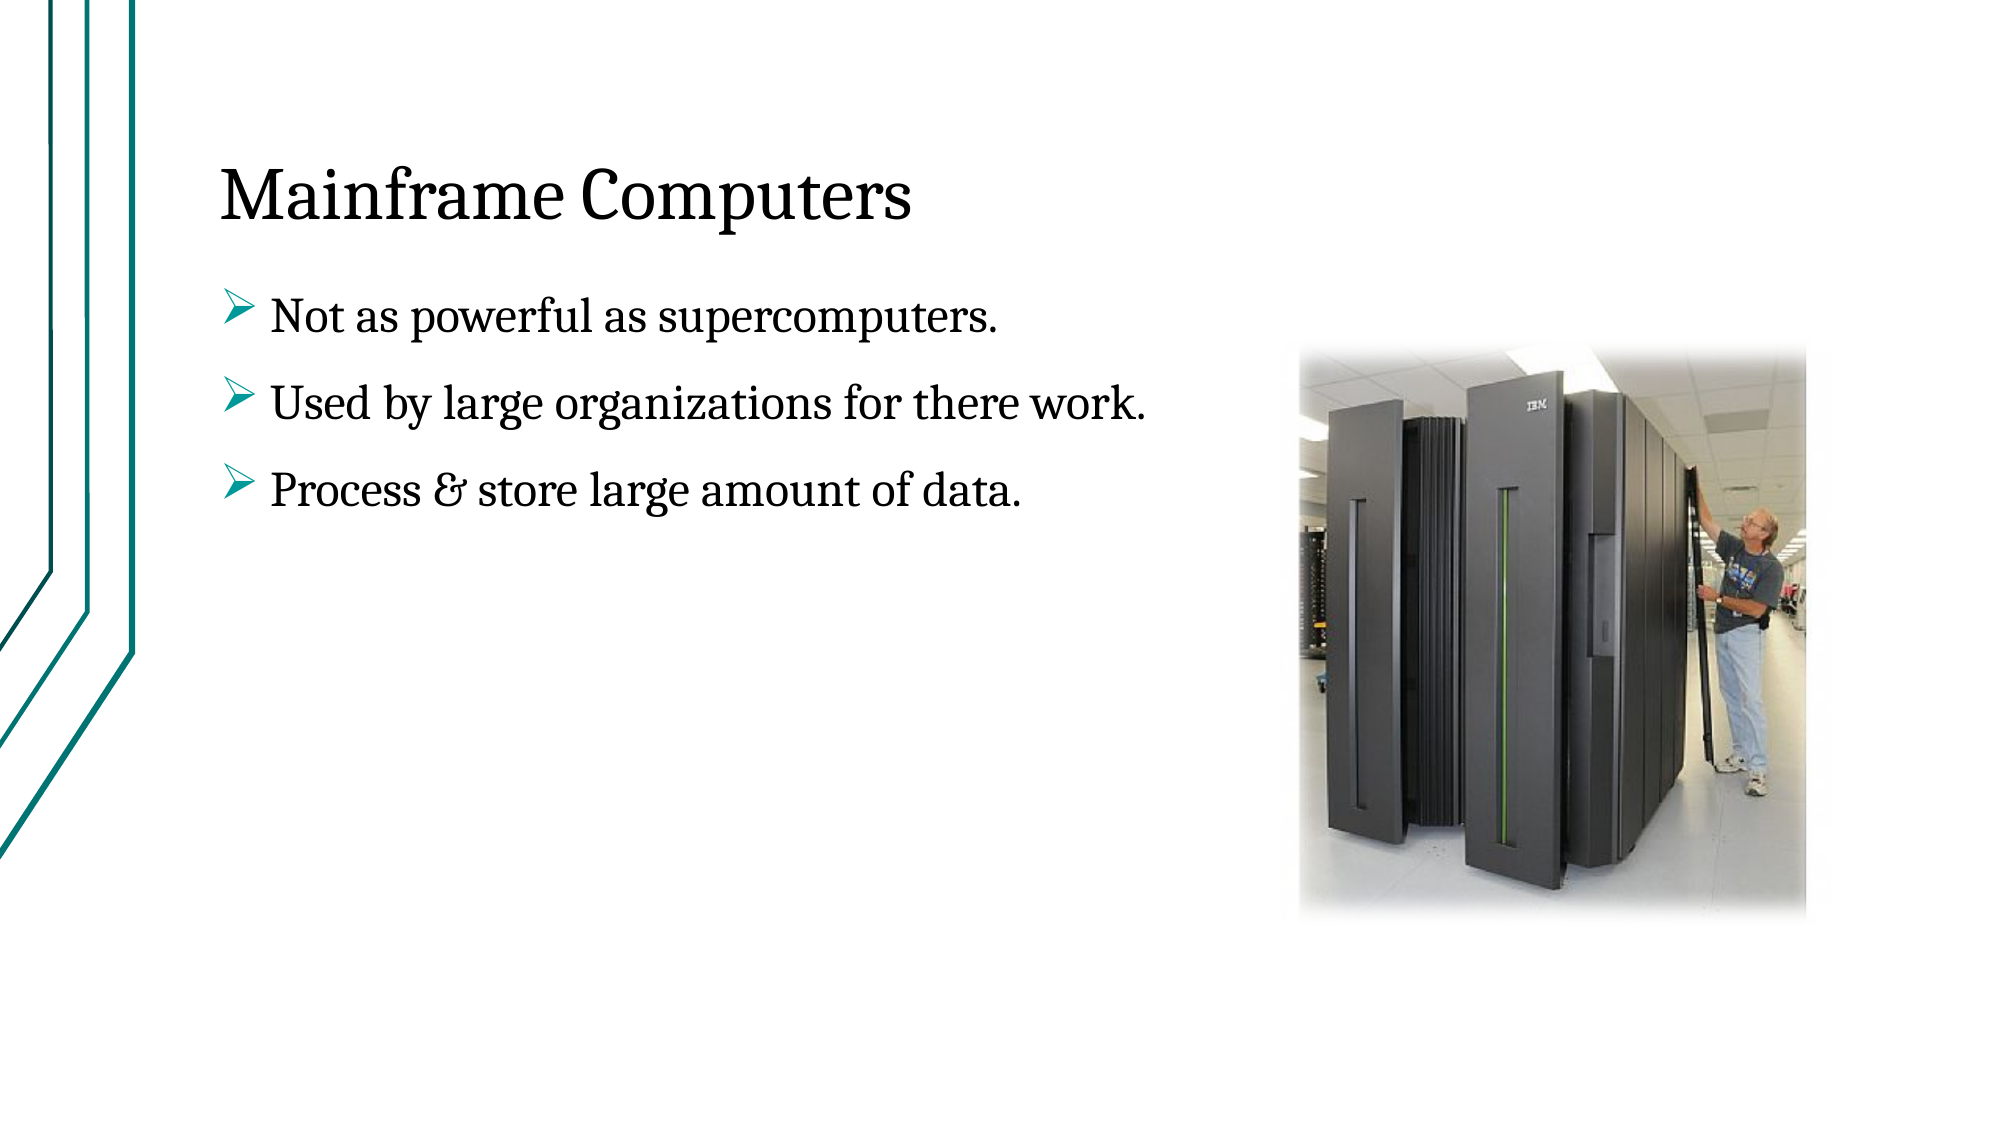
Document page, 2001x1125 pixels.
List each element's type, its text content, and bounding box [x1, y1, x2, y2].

title Mainframe Computers [200, 45, 1900, 246]
list Not as powerful as supercomputers. Used by large organizations for there work. Process & store large amount of data. [200, 279, 1900, 1012]
picture [1280, 339, 1831, 926]
